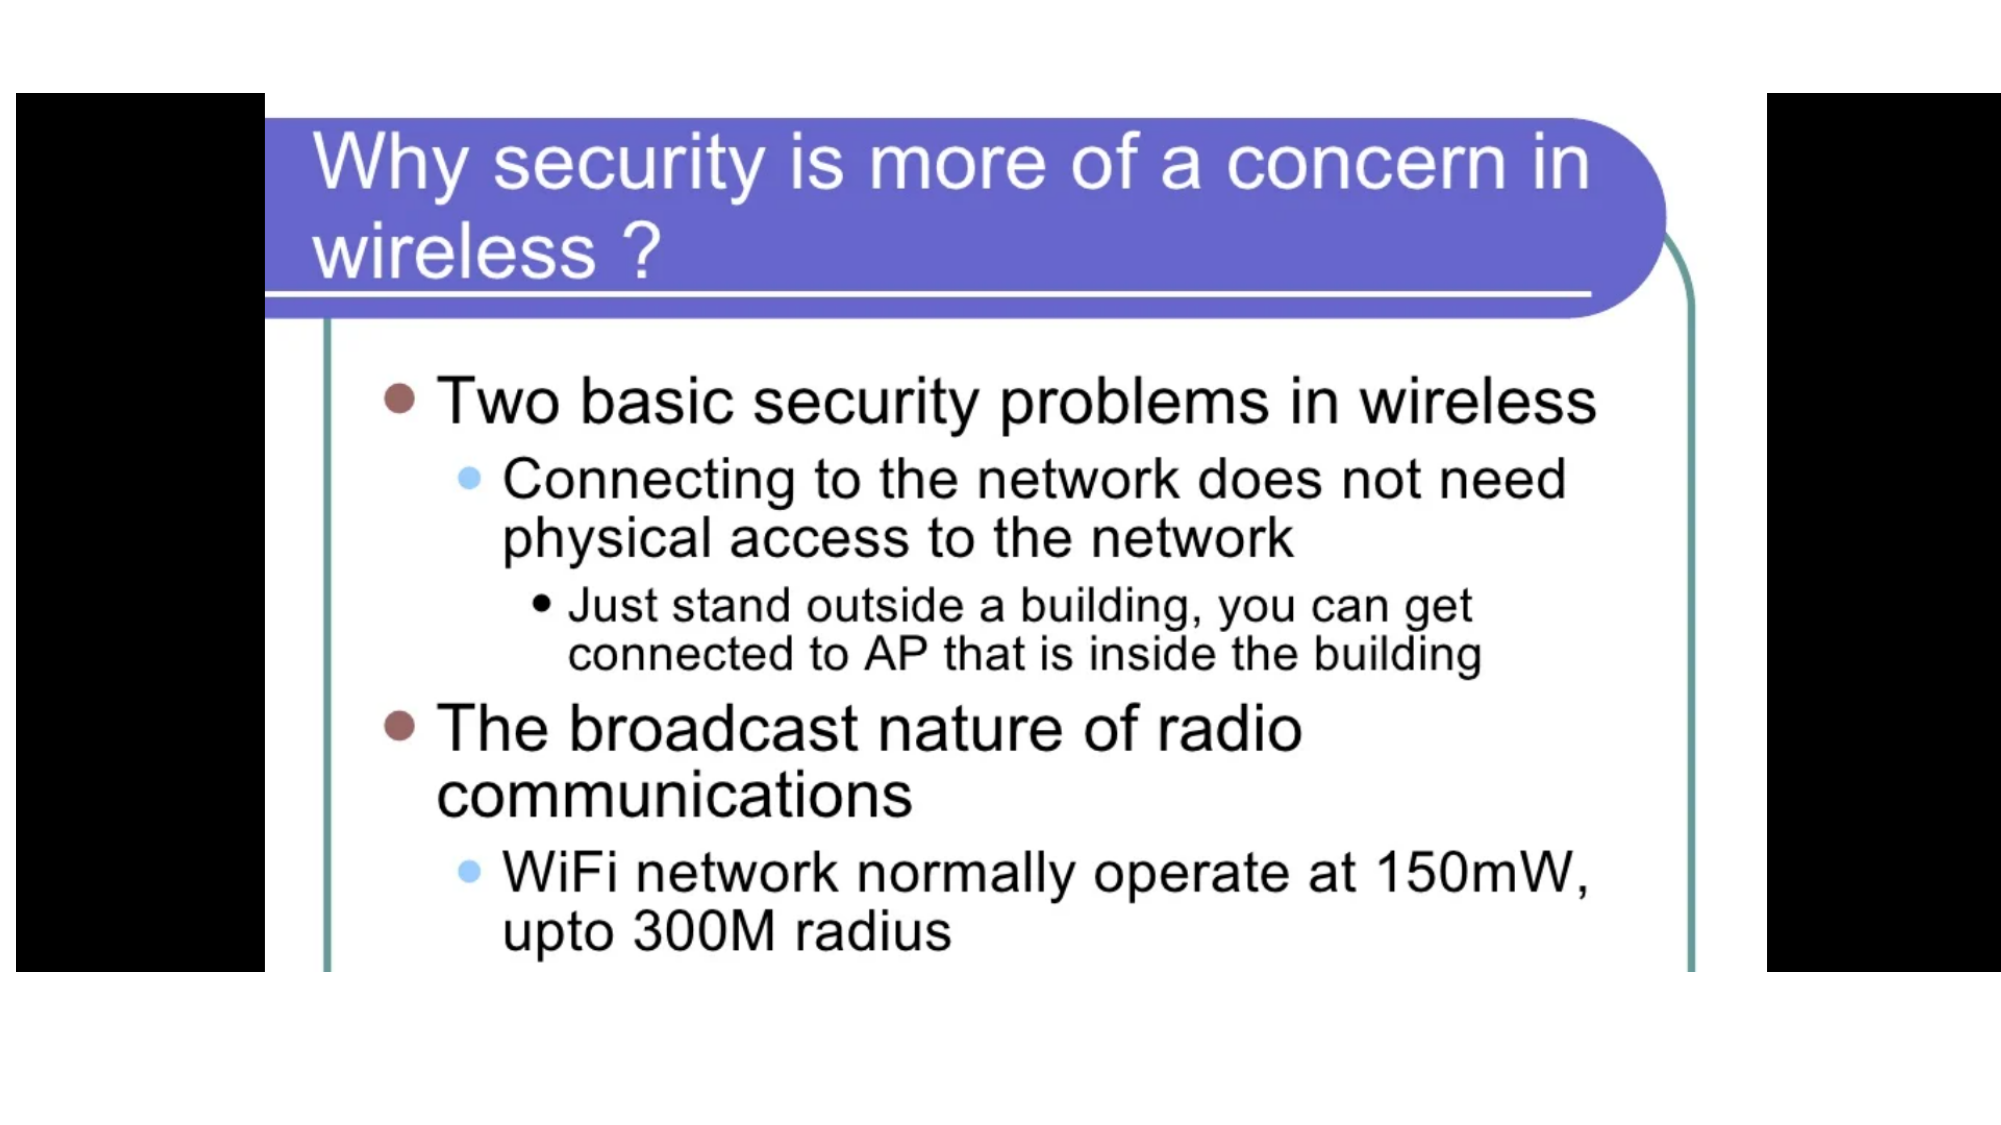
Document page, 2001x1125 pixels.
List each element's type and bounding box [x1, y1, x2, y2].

picture [15, 93, 2001, 972]
